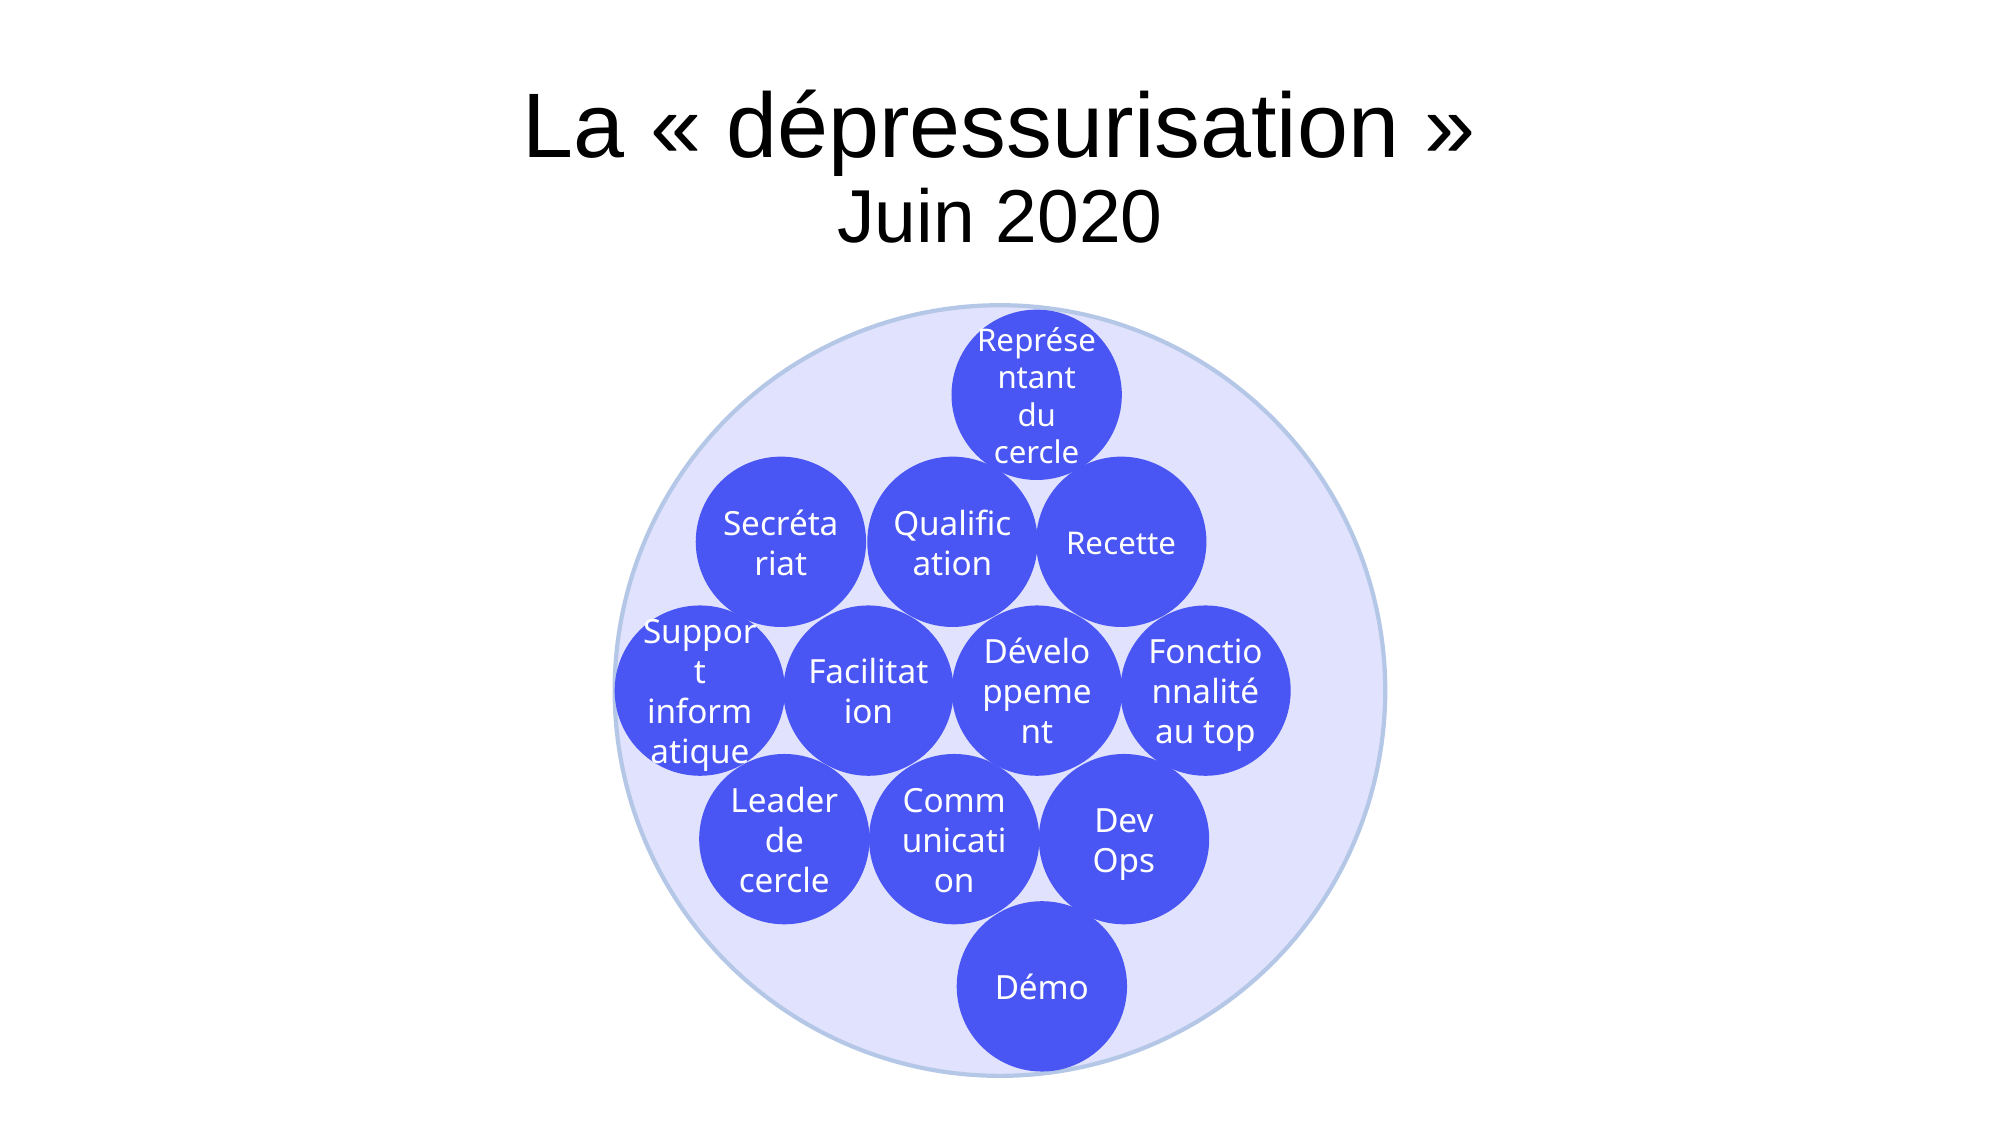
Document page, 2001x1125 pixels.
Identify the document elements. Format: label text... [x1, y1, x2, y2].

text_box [614, 304, 1386, 1077]
text_box La « dépressurisation » Juin 2020 [137, 59, 1863, 278]
